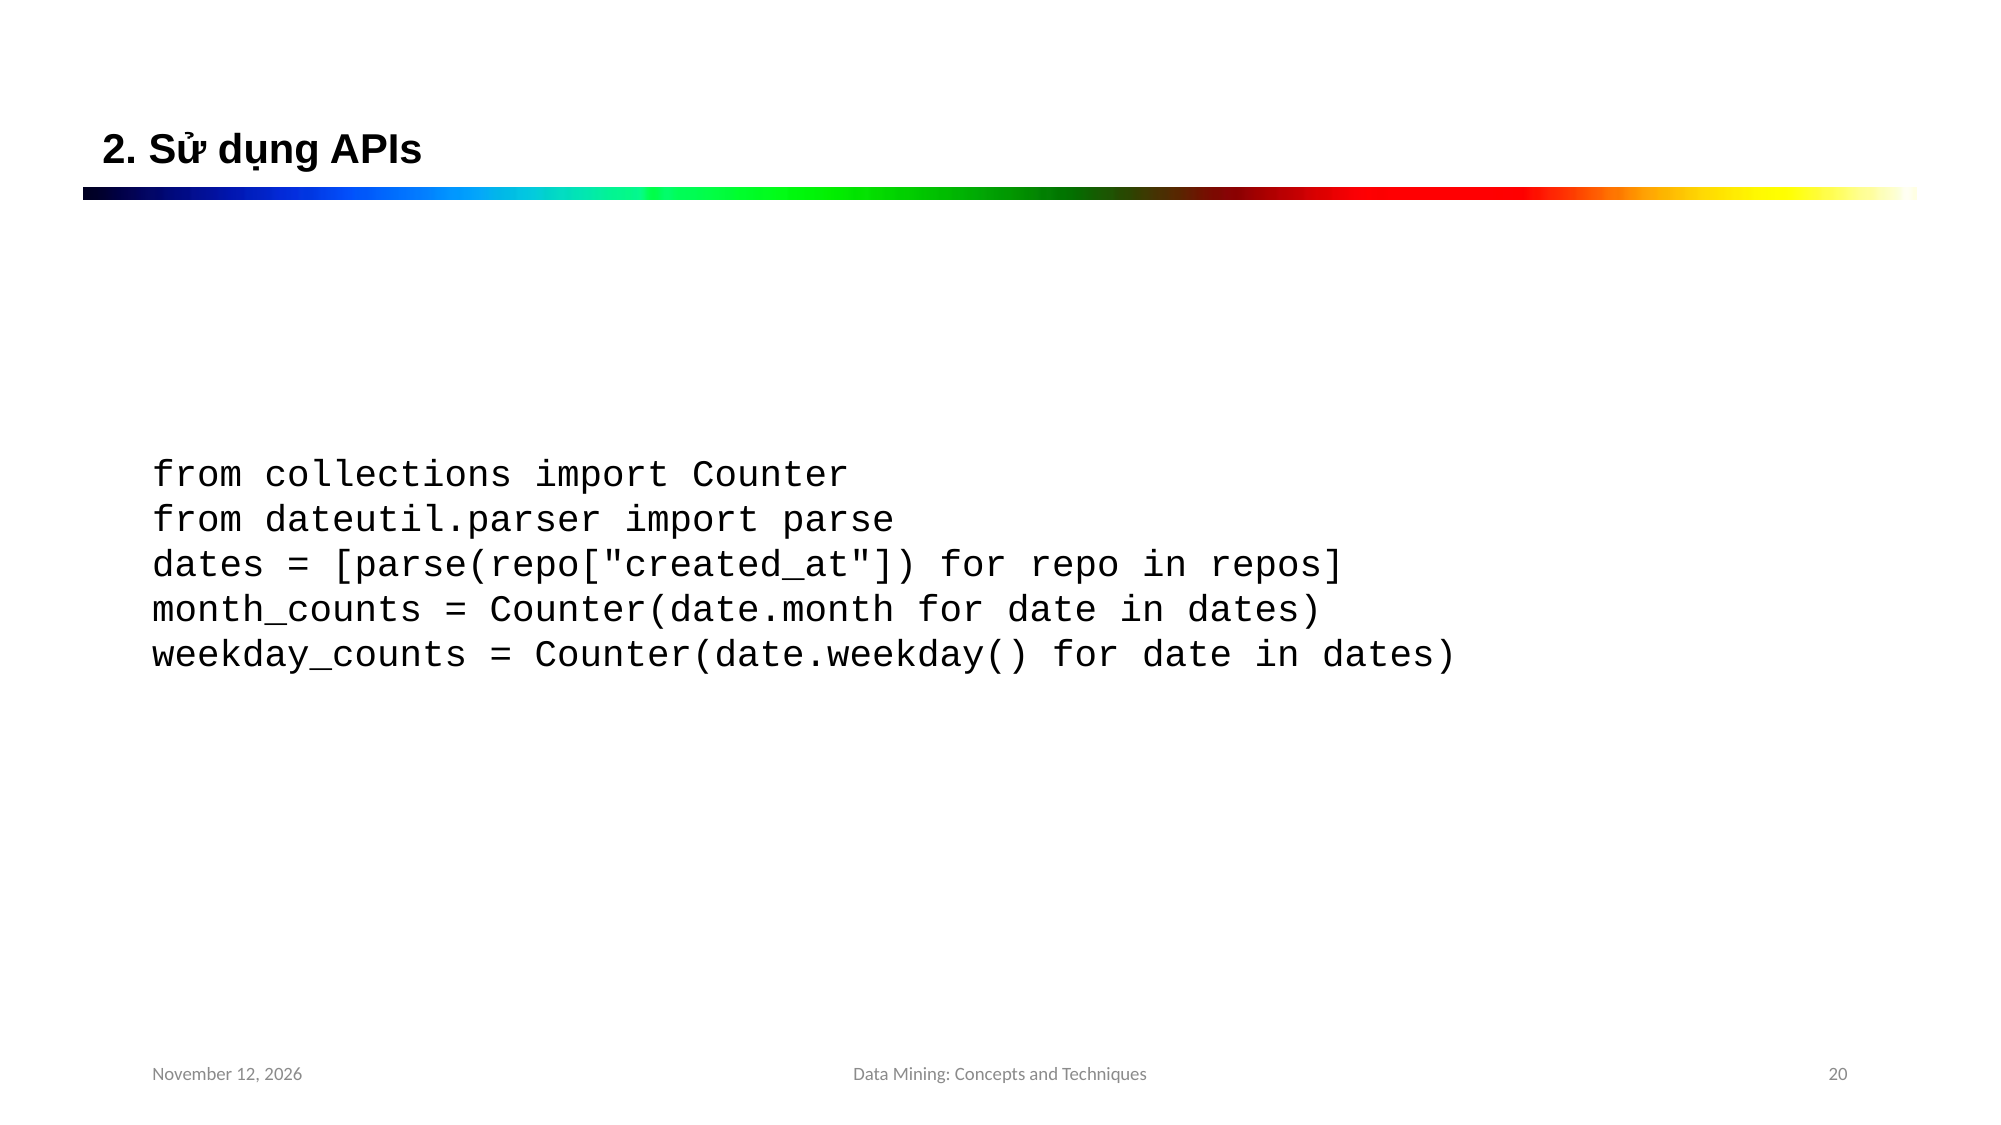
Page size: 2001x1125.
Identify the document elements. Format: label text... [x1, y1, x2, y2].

text_box from collections import Counter from dateutil.parser import parse dates = [parse(repo["created_at"]) for repo in repos] month_counts = Counter(date.month for date in dates) weekday_counts = Counter(date.weekday() for date in dates) [137, 441, 2000, 681]
text_box 2. Sử dụng APIs [87, 114, 1088, 180]
picture [509, 187, 1917, 200]
slide_number 20 [1412, 1042, 1863, 1103]
picture [83, 187, 473, 200]
footer Data Mining: Concepts and Techniques [662, 1042, 1338, 1103]
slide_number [137, 1042, 588, 1103]
